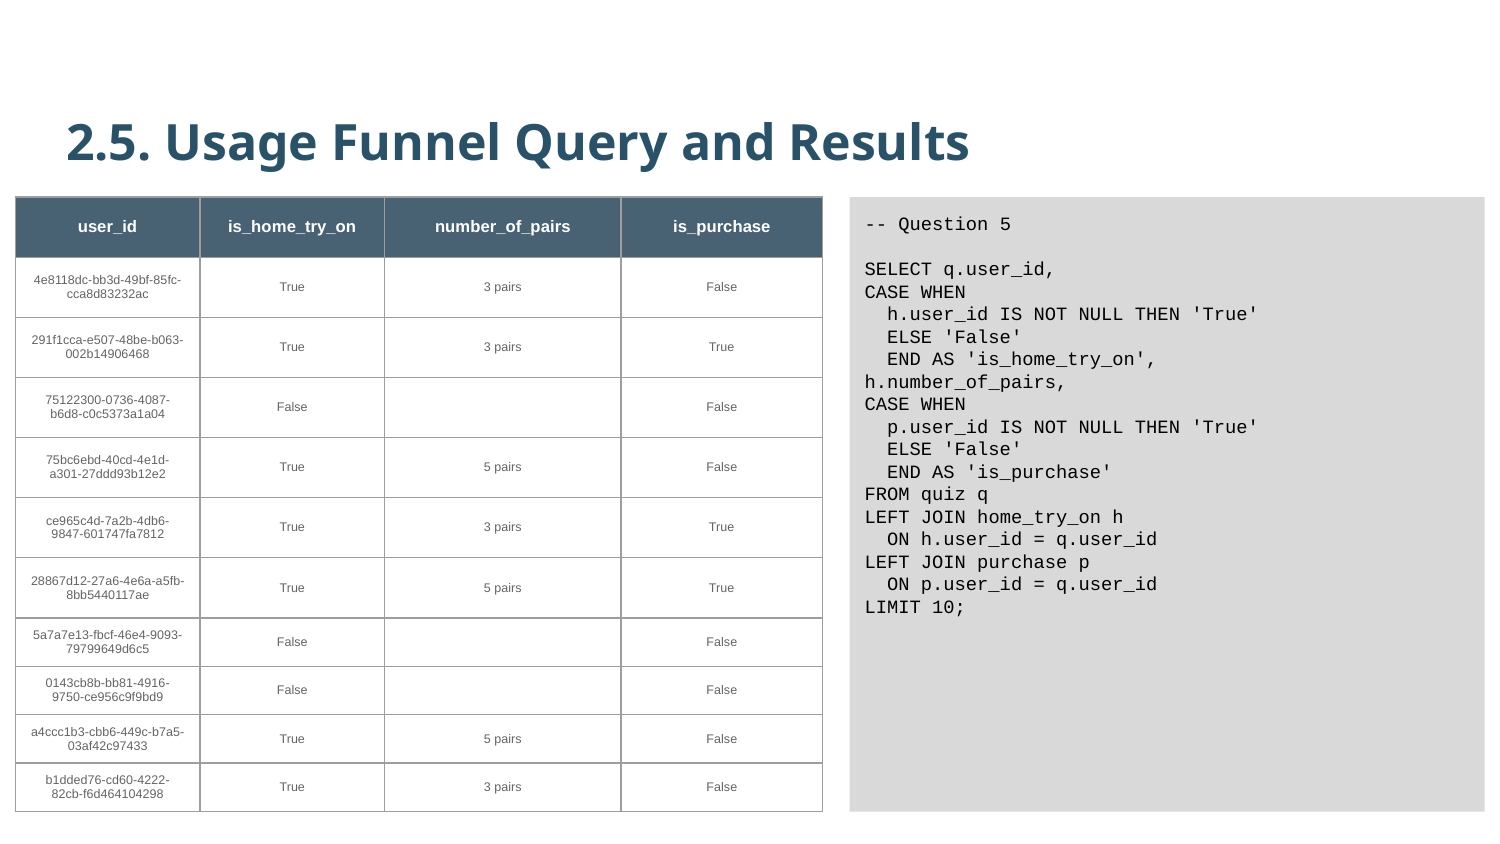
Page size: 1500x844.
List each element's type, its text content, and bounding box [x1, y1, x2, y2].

text_box -- Question 5 SELECT q.user_id, CASE WHEN h.user_id IS NOT NULL THEN 'True' ELSE 'False' END AS 'is_home_try_on', h.number_of_pairs, CASE WHEN p.user_id IS NOT NULL THEN 'True' ELSE 'False' END AS 'is_purchase' FROM quiz q LEFT JOIN home_try_on h ON h.user_id = q.user_id LEFT JOIN purchase p ON p.user_id = q.user_id LIMIT 10; [849, 197, 1485, 812]
table_cell b1dded76-cd60-4222-82cb-f6d464104298 [16, 764, 199, 811]
table_header is_home_try_on [201, 198, 384, 257]
table_cell False [622, 619, 822, 666]
table_cell True [201, 438, 384, 497]
table_cell 5a7a7e13-fbcf-46e4-9093-79799649d6c5 [16, 619, 199, 666]
table_cell True [622, 318, 822, 377]
table_cell 5 pairs [385, 715, 620, 762]
text_box 2.5. Usage Funnel Query and Results [51, 48, 1449, 186]
table_cell 3 pairs [385, 258, 620, 317]
table_header is_purchase [622, 198, 822, 257]
table_cell ce965c4d-7a2b-4db6-9847-601747fa7812 [16, 498, 199, 557]
table_cell True [201, 258, 384, 317]
table_cell 0143cb8b-bb81-4916-9750-ce956c9f9bd9 [16, 667, 199, 714]
table_cell a4ccc1b3-cbb6-449c-b7a5-03af42c97433 [16, 715, 199, 762]
table_cell True [201, 715, 384, 762]
table_cell [385, 378, 620, 437]
table_cell [385, 619, 620, 666]
table_cell True [201, 498, 384, 557]
table_header user_id [16, 198, 199, 257]
table_cell 5 pairs [385, 438, 620, 497]
table_cell 75bc6ebd-40cd-4e1d-a301-27ddd93b12e2 [16, 438, 199, 497]
table_cell 3 pairs [385, 318, 620, 377]
table_cell True [622, 498, 822, 557]
table_cell True [201, 764, 384, 811]
table_cell False [622, 715, 822, 762]
table_cell False [622, 378, 822, 437]
table_cell 75122300-0736-4087-b6d8-c0c5373a1a04 [16, 378, 199, 437]
table_cell 3 pairs [385, 764, 620, 811]
table_cell 4e8118dc-bb3d-49bf-85fc-cca8d83232ac [16, 258, 199, 317]
table_cell 3 pairs [385, 498, 620, 557]
table_cell [385, 667, 620, 714]
table_cell False [622, 438, 822, 497]
table_cell 291f1cca-e507-48be-b063-002b14906468 [16, 318, 199, 377]
table_cell True [201, 318, 384, 377]
table_header number_of_pairs [385, 198, 620, 257]
table_cell False [622, 764, 822, 811]
table_cell 28867d12-27a6-4e6a-a5fb-8bb5440117ae [16, 558, 199, 617]
table_cell True [622, 558, 822, 617]
table_cell False [622, 258, 822, 317]
table_cell False [201, 667, 384, 714]
table_cell 5 pairs [385, 558, 620, 617]
table_cell False [201, 378, 384, 437]
table_cell False [622, 667, 822, 714]
table_cell False [201, 619, 384, 666]
table_cell True [201, 558, 384, 617]
